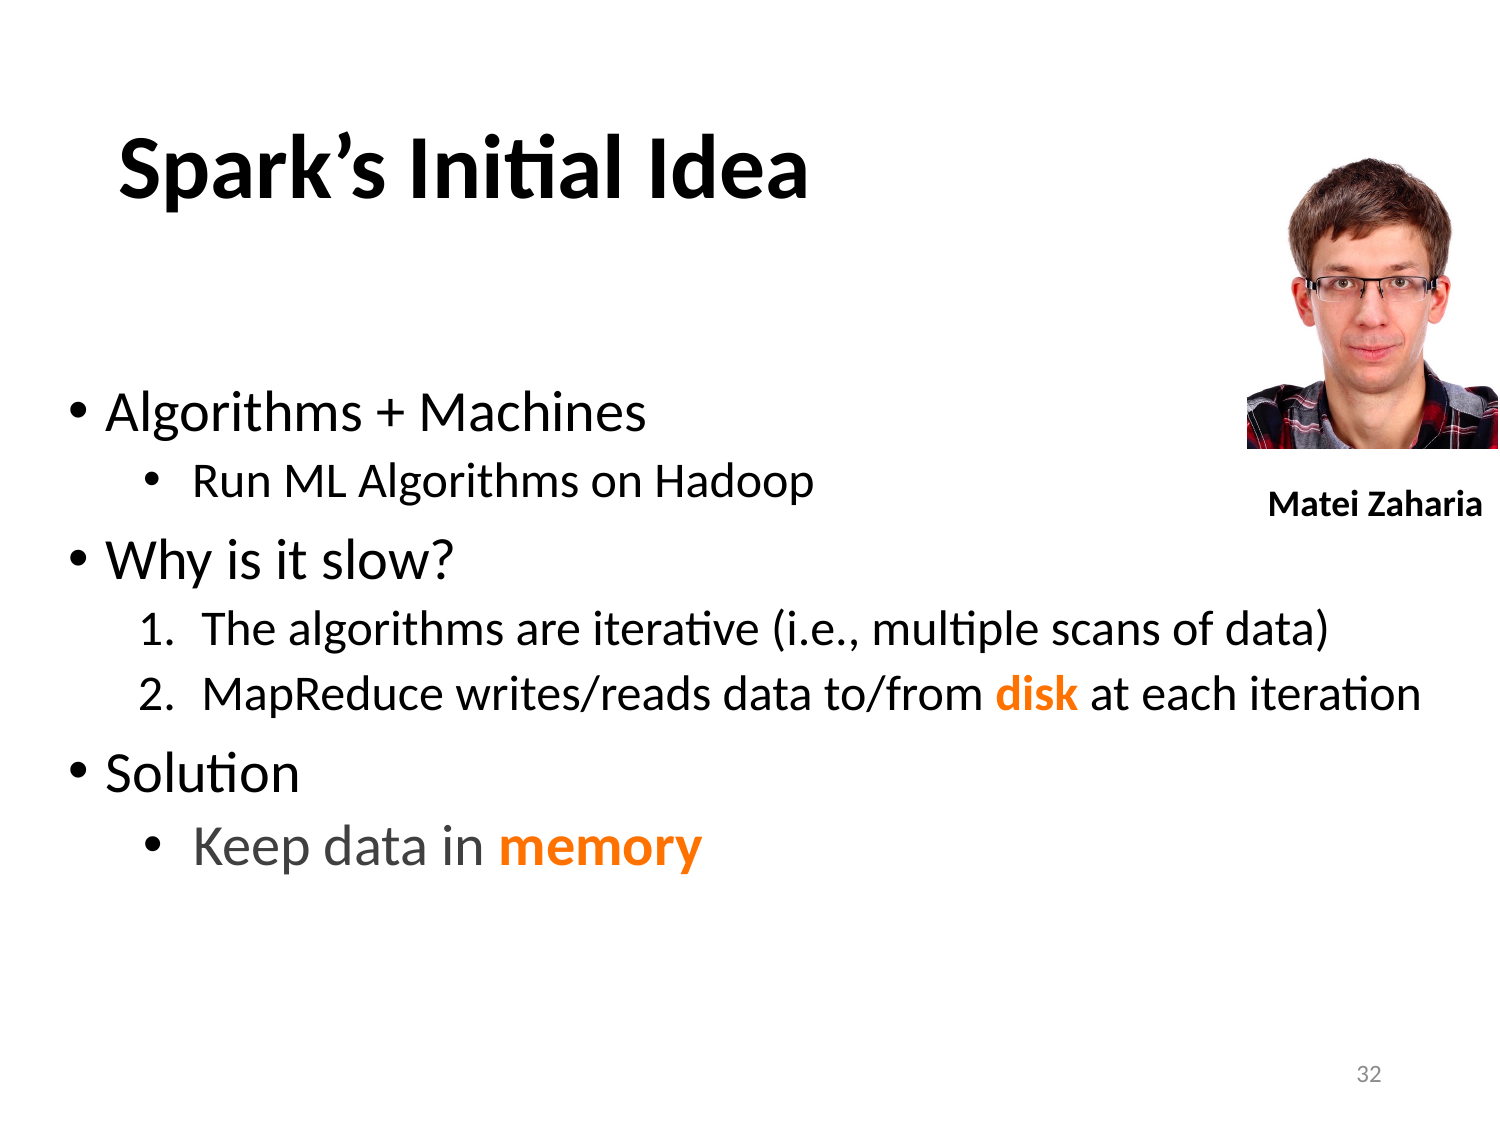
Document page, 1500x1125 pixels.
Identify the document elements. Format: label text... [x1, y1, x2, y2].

list Algorithms + Machines Run ML Algorithms on Hadoop Why is it slow? The algorithms are iterative (i.e., multiple scans of data) MapReduce writes/reads data to/from disk at each iteration Solution Keep data in memory [53, 373, 1500, 1011]
picture [1246, 156, 1498, 449]
title Spark’s Initial Idea [103, 59, 1397, 278]
text_box Matei Zaharia [1252, 471, 1499, 531]
slide_number 32 [1059, 1042, 1397, 1103]
